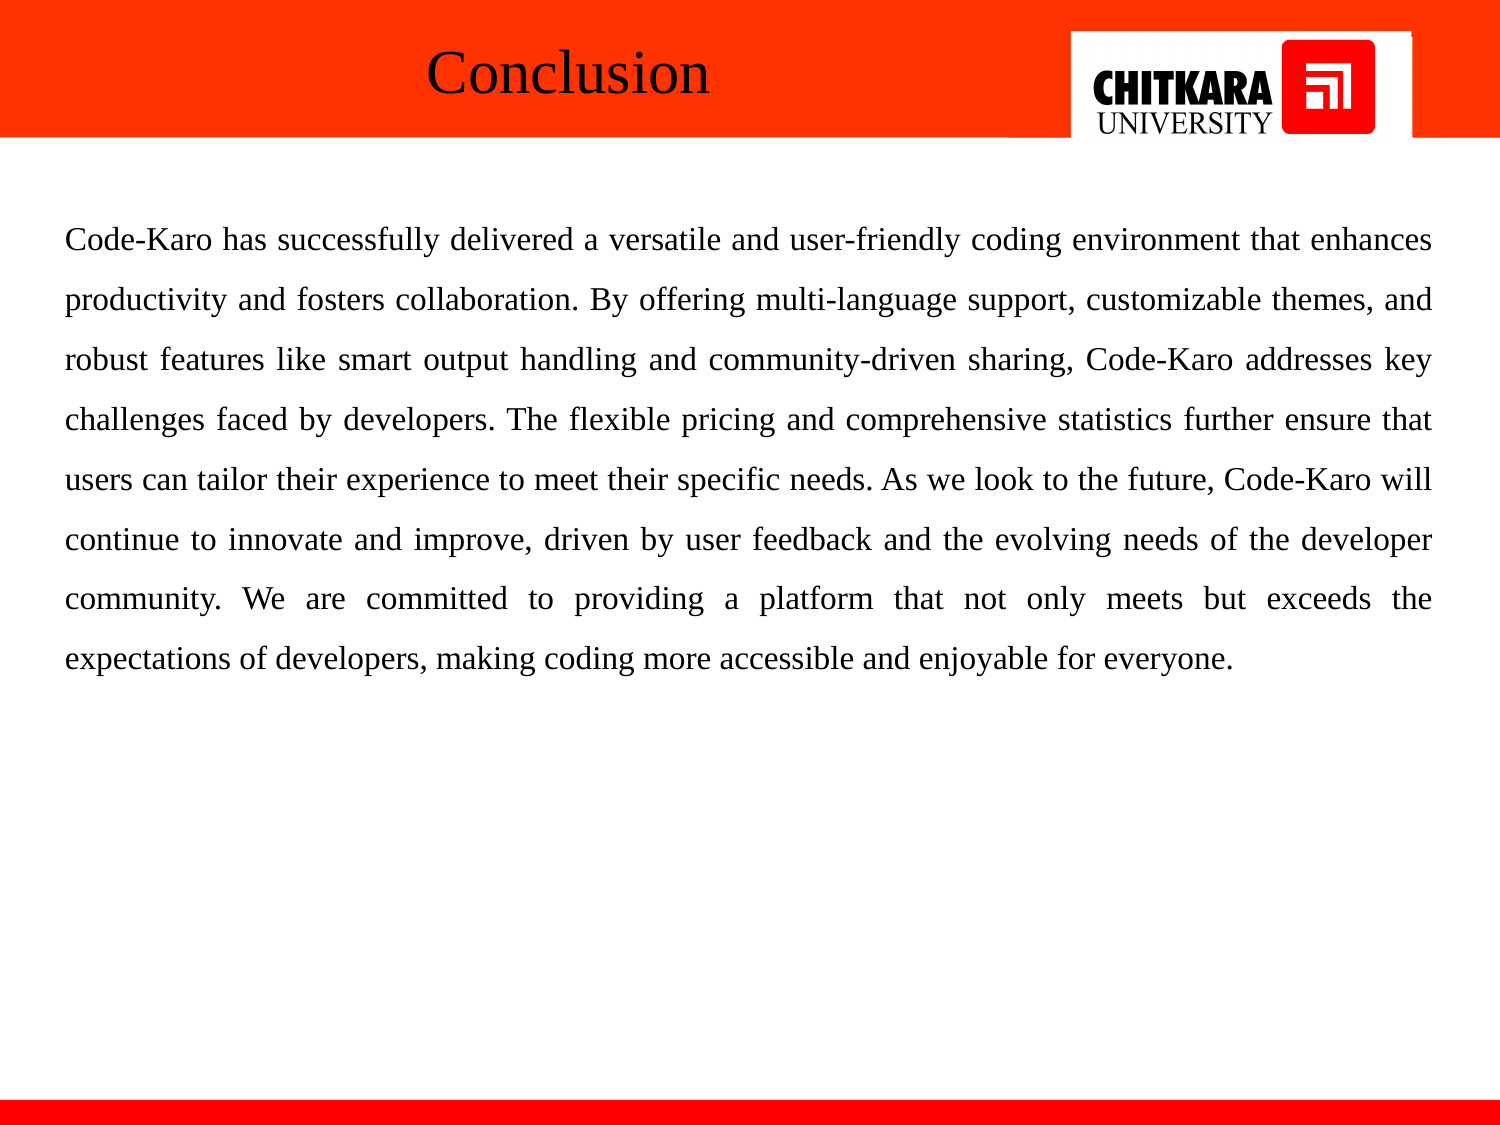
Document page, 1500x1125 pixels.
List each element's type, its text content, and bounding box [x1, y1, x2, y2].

text_box Code-Karo has successfully delivered a versatile and user-friendly coding environment that enhances productivity and fosters collaboration. By offering multi-language support, customizable themes, and robust features like smart output handling and community-driven sharing, Code-Karo addresses key challenges faced by developers. The flexible pricing and comprehensive statistics further ensure that users can tailor their experience to meet their specific needs. As we look to the future, Code-Karo will continue to innovate and improve, driven by user feedback and the evolving needs of the developer community. We are committed to providing a platform that not only meets but exceeds the expectations of developers, making coding more accessible and enjoyable for everyone. [50, 190, 1450, 1043]
text_box Conclusion [75, 0, 1063, 138]
picture [1074, 37, 1390, 138]
